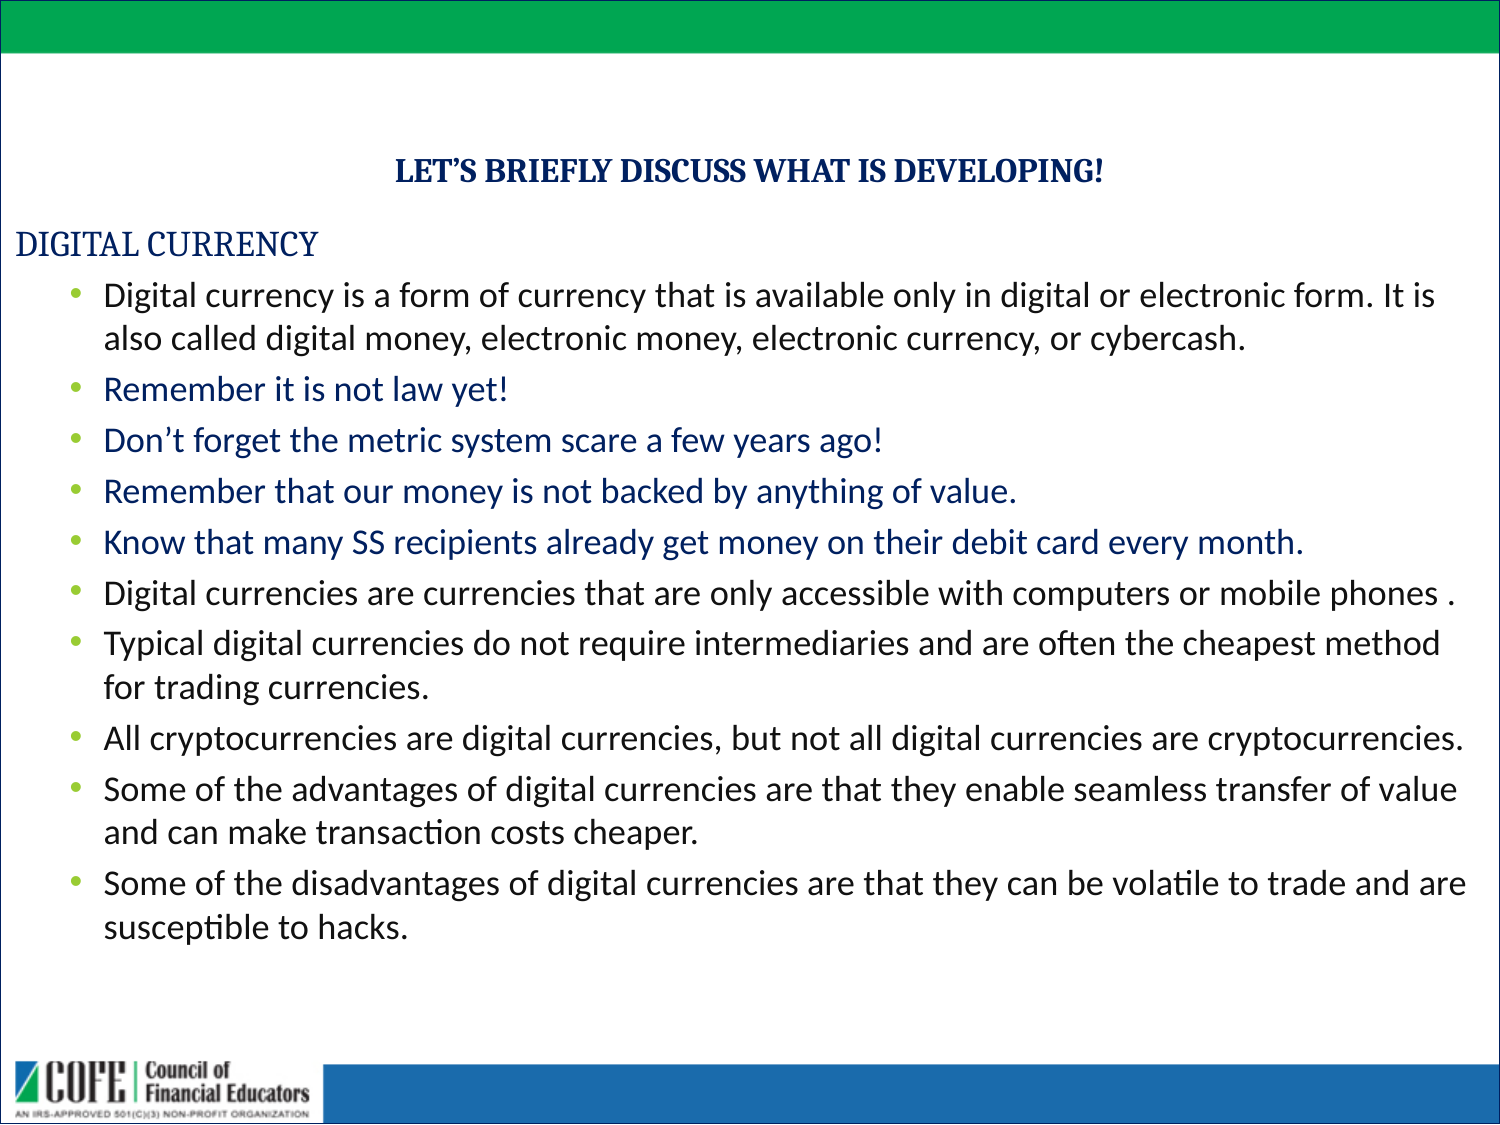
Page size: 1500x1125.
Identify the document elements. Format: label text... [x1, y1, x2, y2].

picture [1, 1025, 1499, 1123]
title LET’S BRIEFLY DISCUSS WHAT IS DEVELOPING! [0, 140, 1500, 212]
list DIGITAL CURRENCY Digital currency is a form of currency that is available only in digital or electronic form. It is also called digital money, electronic money, electronic currency, or cybercash. Remember it is not law yet! Don’t forget the metric system scare a few years ago! Remember that our money is not backed by anything of value. Know that many SS recipients already get money on their debit card every month. Digital currencies are currencies that are only accessible with computers or mobile phones . Typical digital currencies do not require intermediaries and are often the cheapest method for trading currencies. All cryptocurrencies are digital currencies, but not all digital currencies are cryptocurrencies. Some of the advantages of digital currencies are that they enable seamless transfer of value and can make transaction costs cheaper. Some of the disadvantages of digital currencies are that they can be volatile to trade and are susceptible to hacks. [0, 212, 1500, 1025]
picture [1, 1, 1499, 140]
